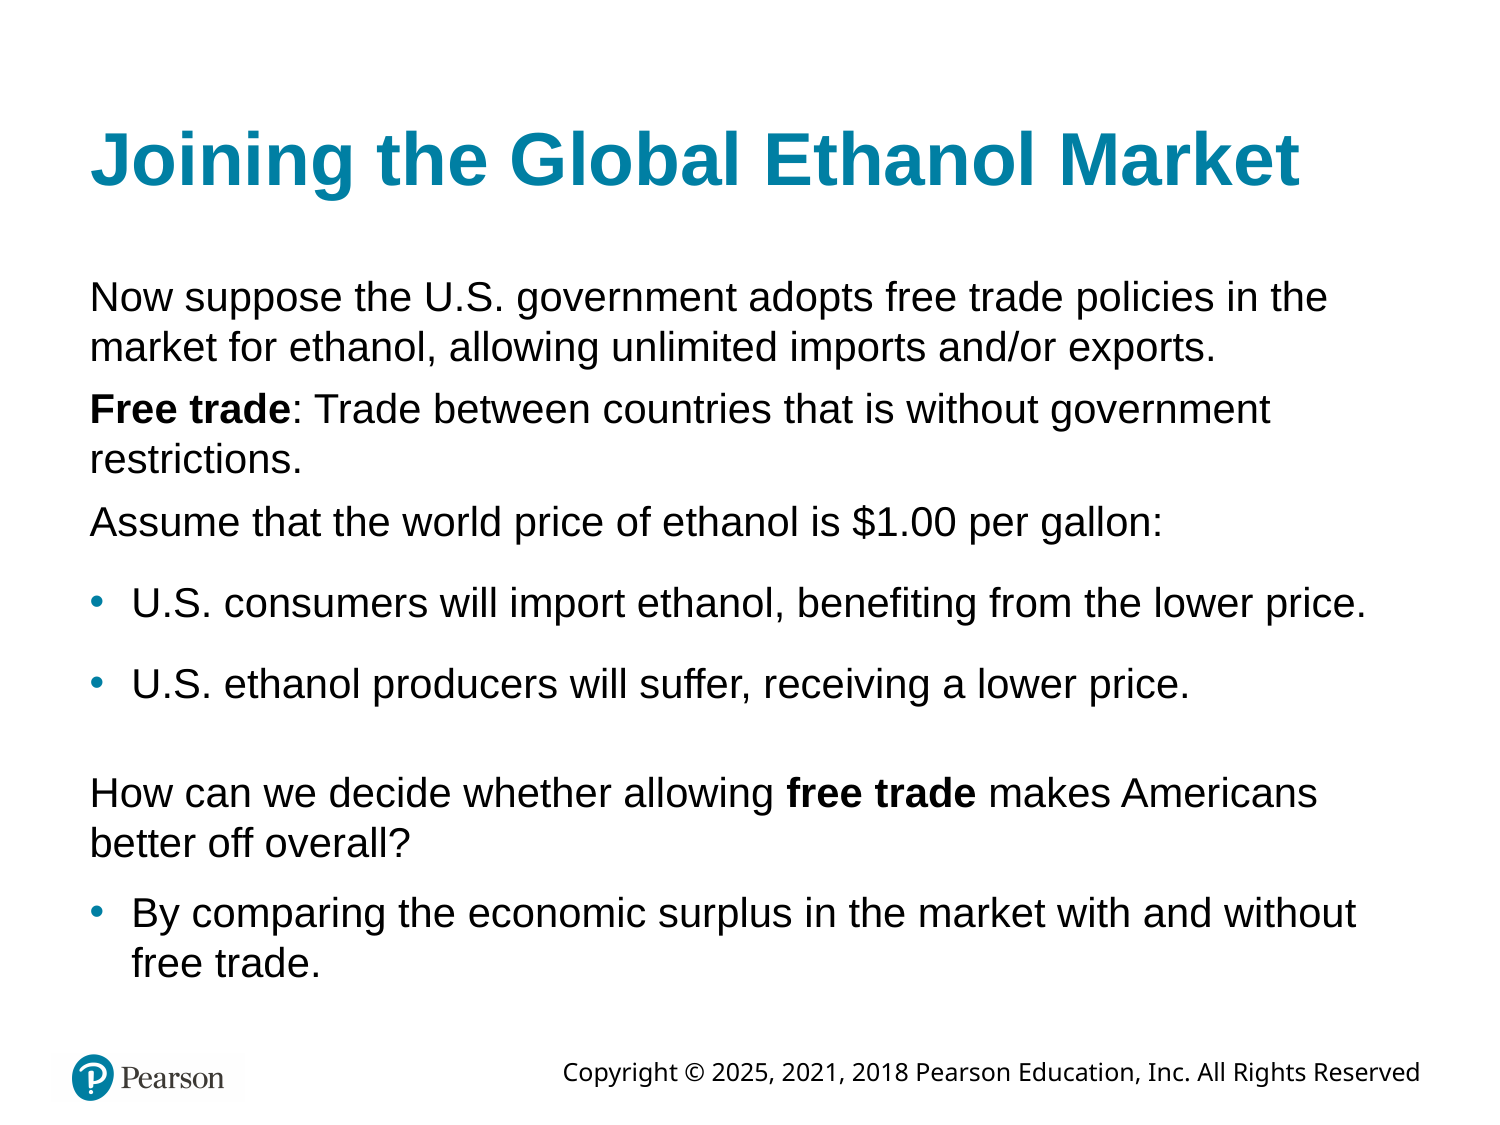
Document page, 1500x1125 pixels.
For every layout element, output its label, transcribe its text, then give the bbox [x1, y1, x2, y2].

picture [51, 1053, 245, 1102]
list How can we decide whether allowing free trade makes Americans better off overall? By comparing the economic surplus in the market with and without free trade. [74, 765, 1425, 1006]
title Joining the Global Ethanol Market [75, 31, 1425, 216]
list Now suppose the U.S. government adopts free trade policies in the market for ethanol, allowing unlimited imports and/or exports. Free trade: Trade between countries that is without government restrictions. Assume that the world price of ethanol is $1.00 per gallon: U.S. consumers will import ethanol, benefiting from the lower price. U.S. ethanol producers will suffer, receiving a lower price. [74, 269, 1425, 725]
